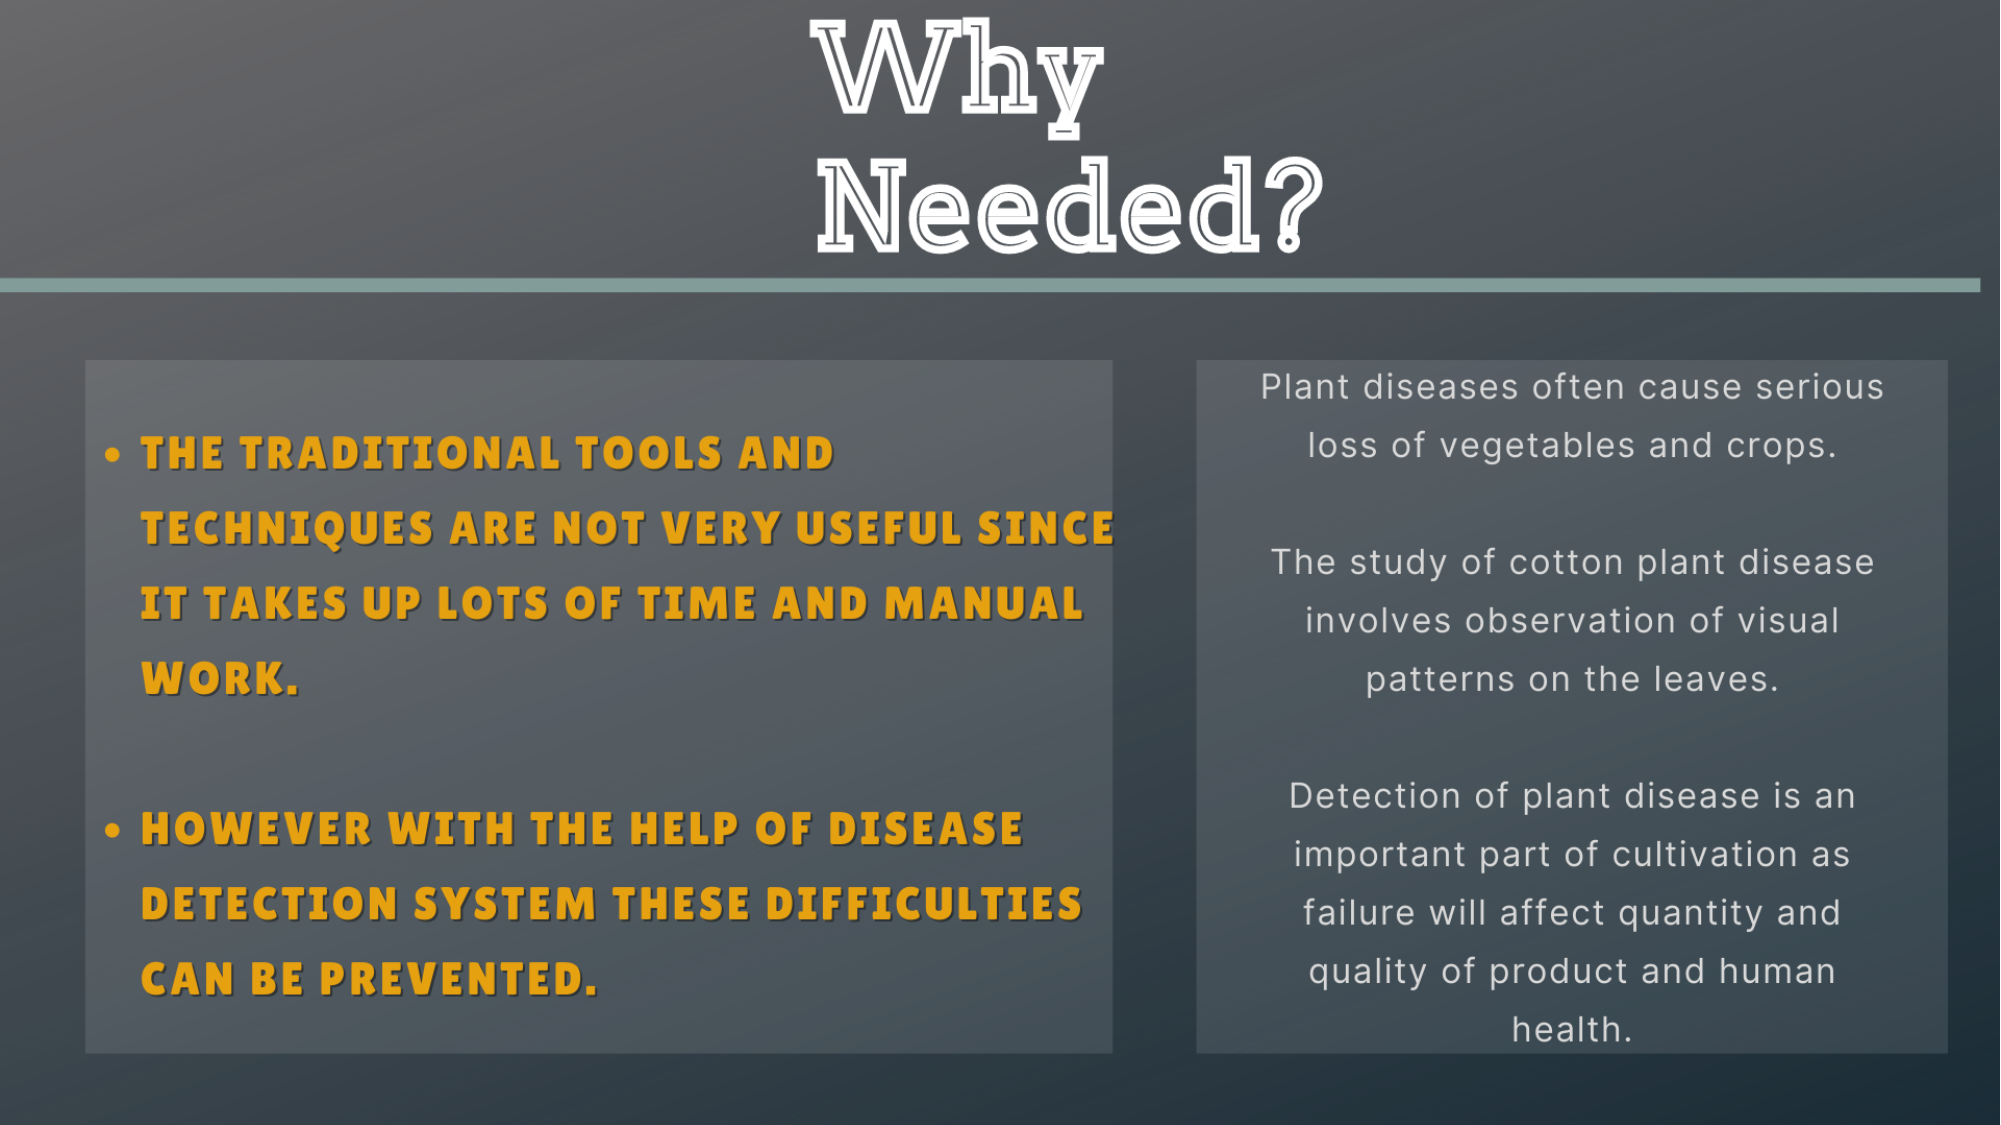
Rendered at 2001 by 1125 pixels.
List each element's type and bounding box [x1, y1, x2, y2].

list [0, 0, 2000, 1125]
